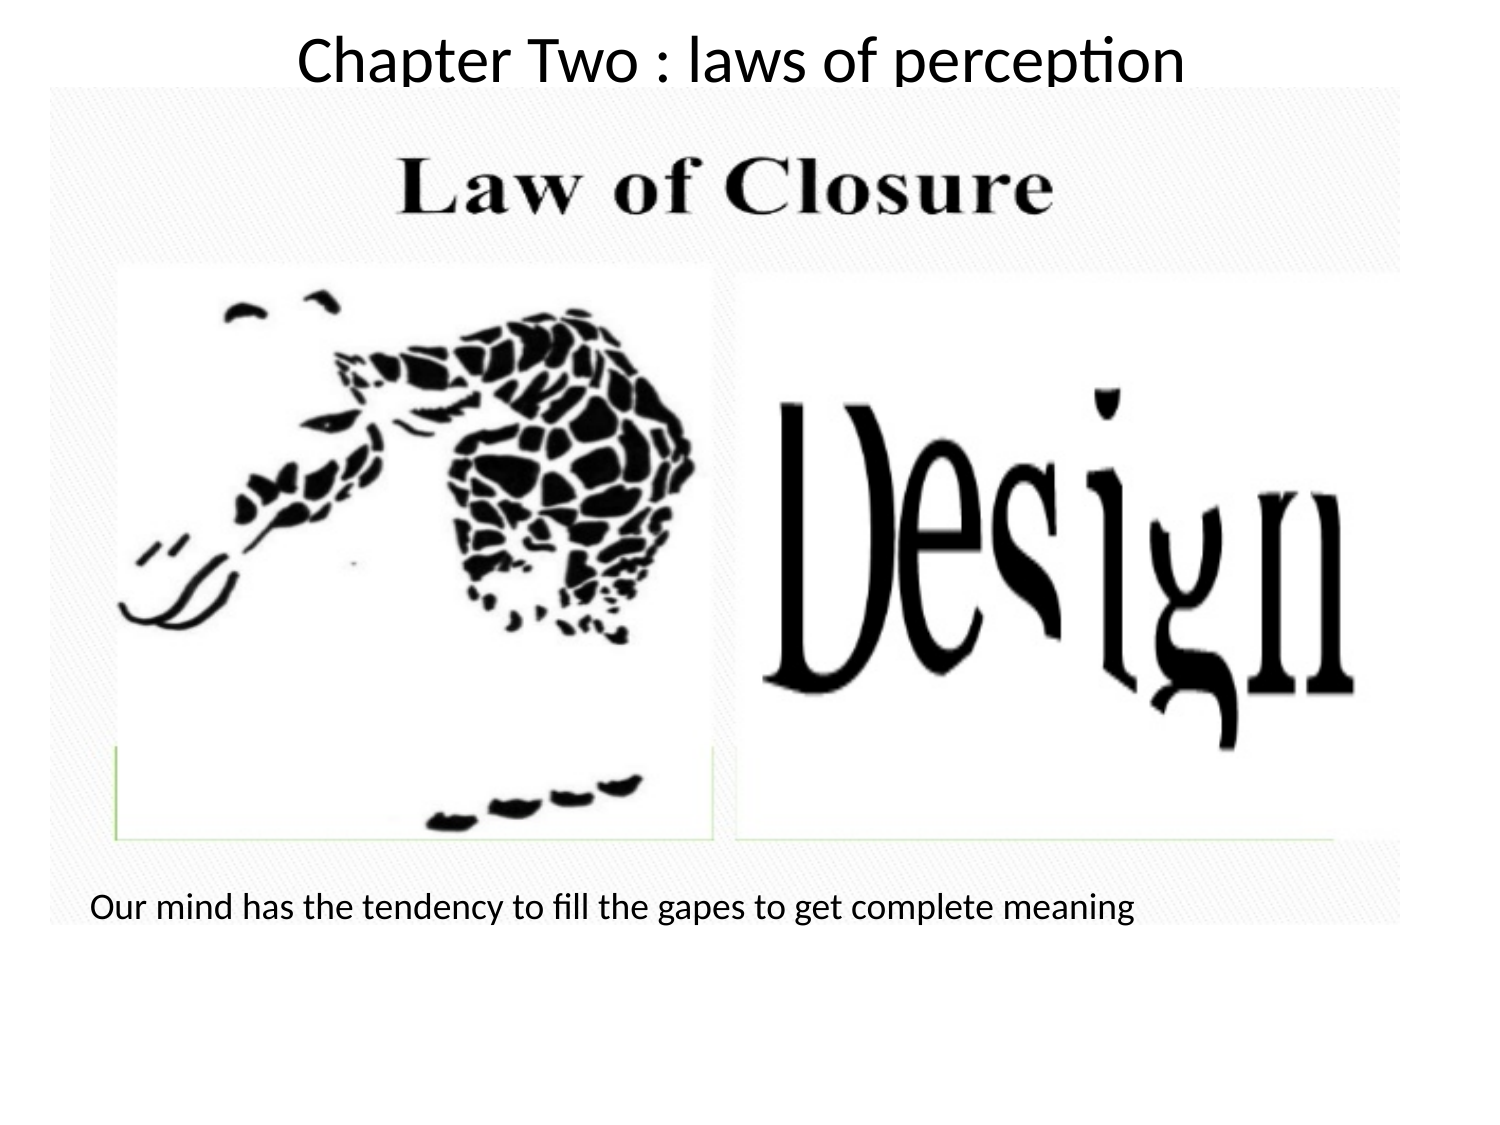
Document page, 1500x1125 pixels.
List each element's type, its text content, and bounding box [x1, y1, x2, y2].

title Chapter Two : laws of perception [75, 0, 1425, 113]
picture [49, 87, 1401, 926]
list [75, 262, 1425, 1005]
